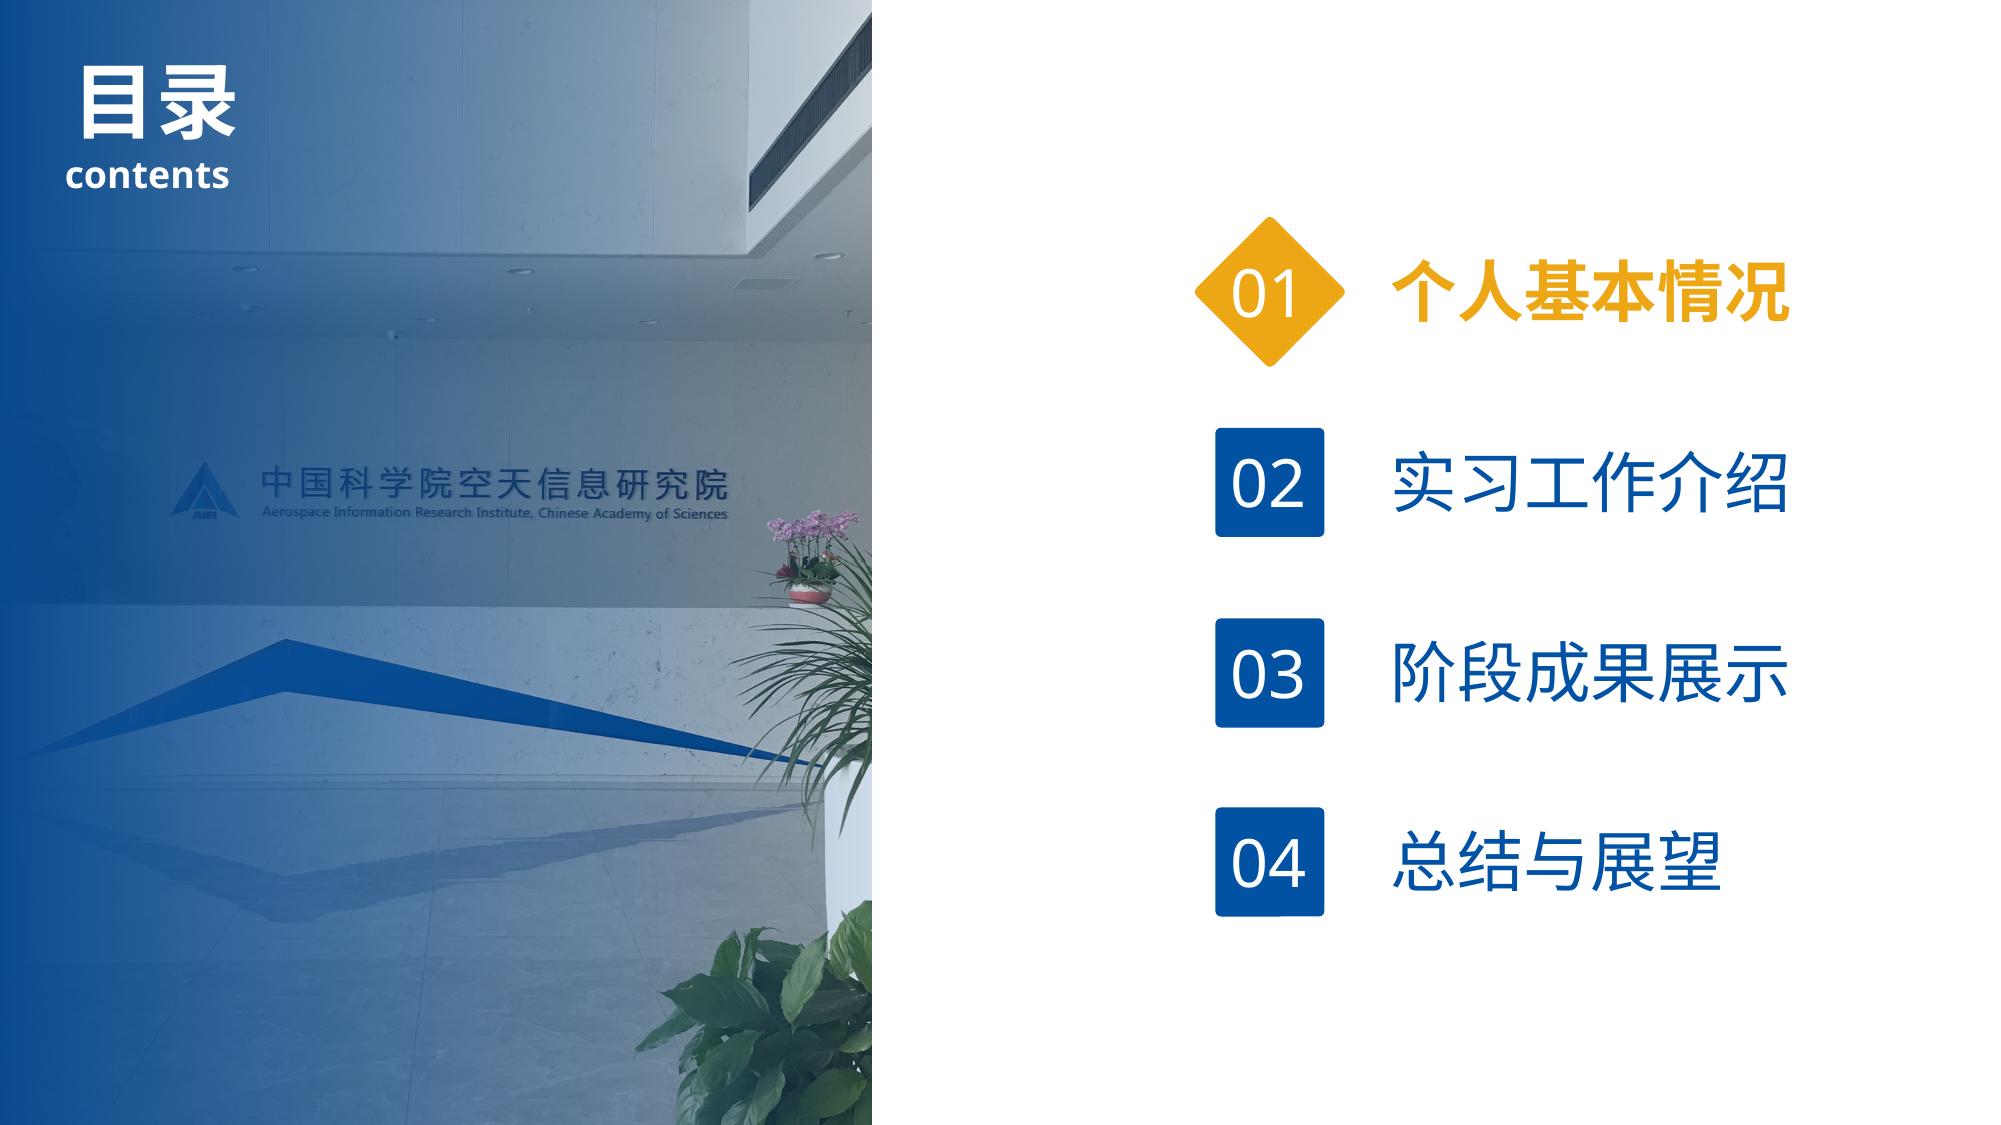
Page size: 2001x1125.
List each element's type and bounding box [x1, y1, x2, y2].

text_box [1215, 618, 1809, 728]
picture [0, 0, 2001, 1125]
text_box [1215, 237, 1809, 347]
text_box [1215, 807, 1741, 917]
text_box [1215, 427, 1809, 537]
